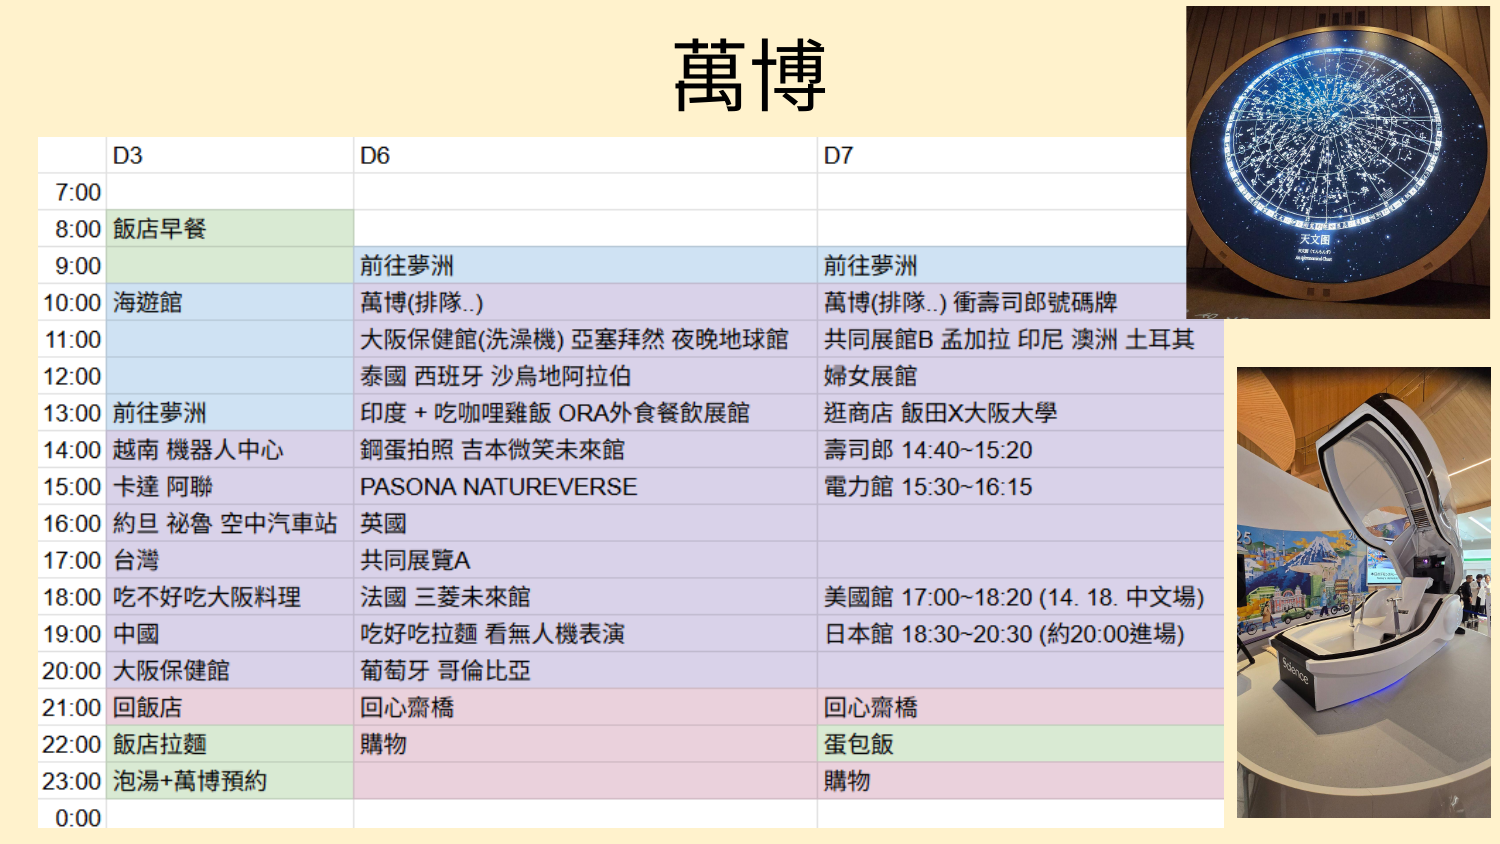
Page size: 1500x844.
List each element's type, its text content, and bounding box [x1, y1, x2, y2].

picture [38, 6, 1491, 828]
title 萬博 [51, 18, 1180, 135]
picture [1236, 367, 1491, 818]
